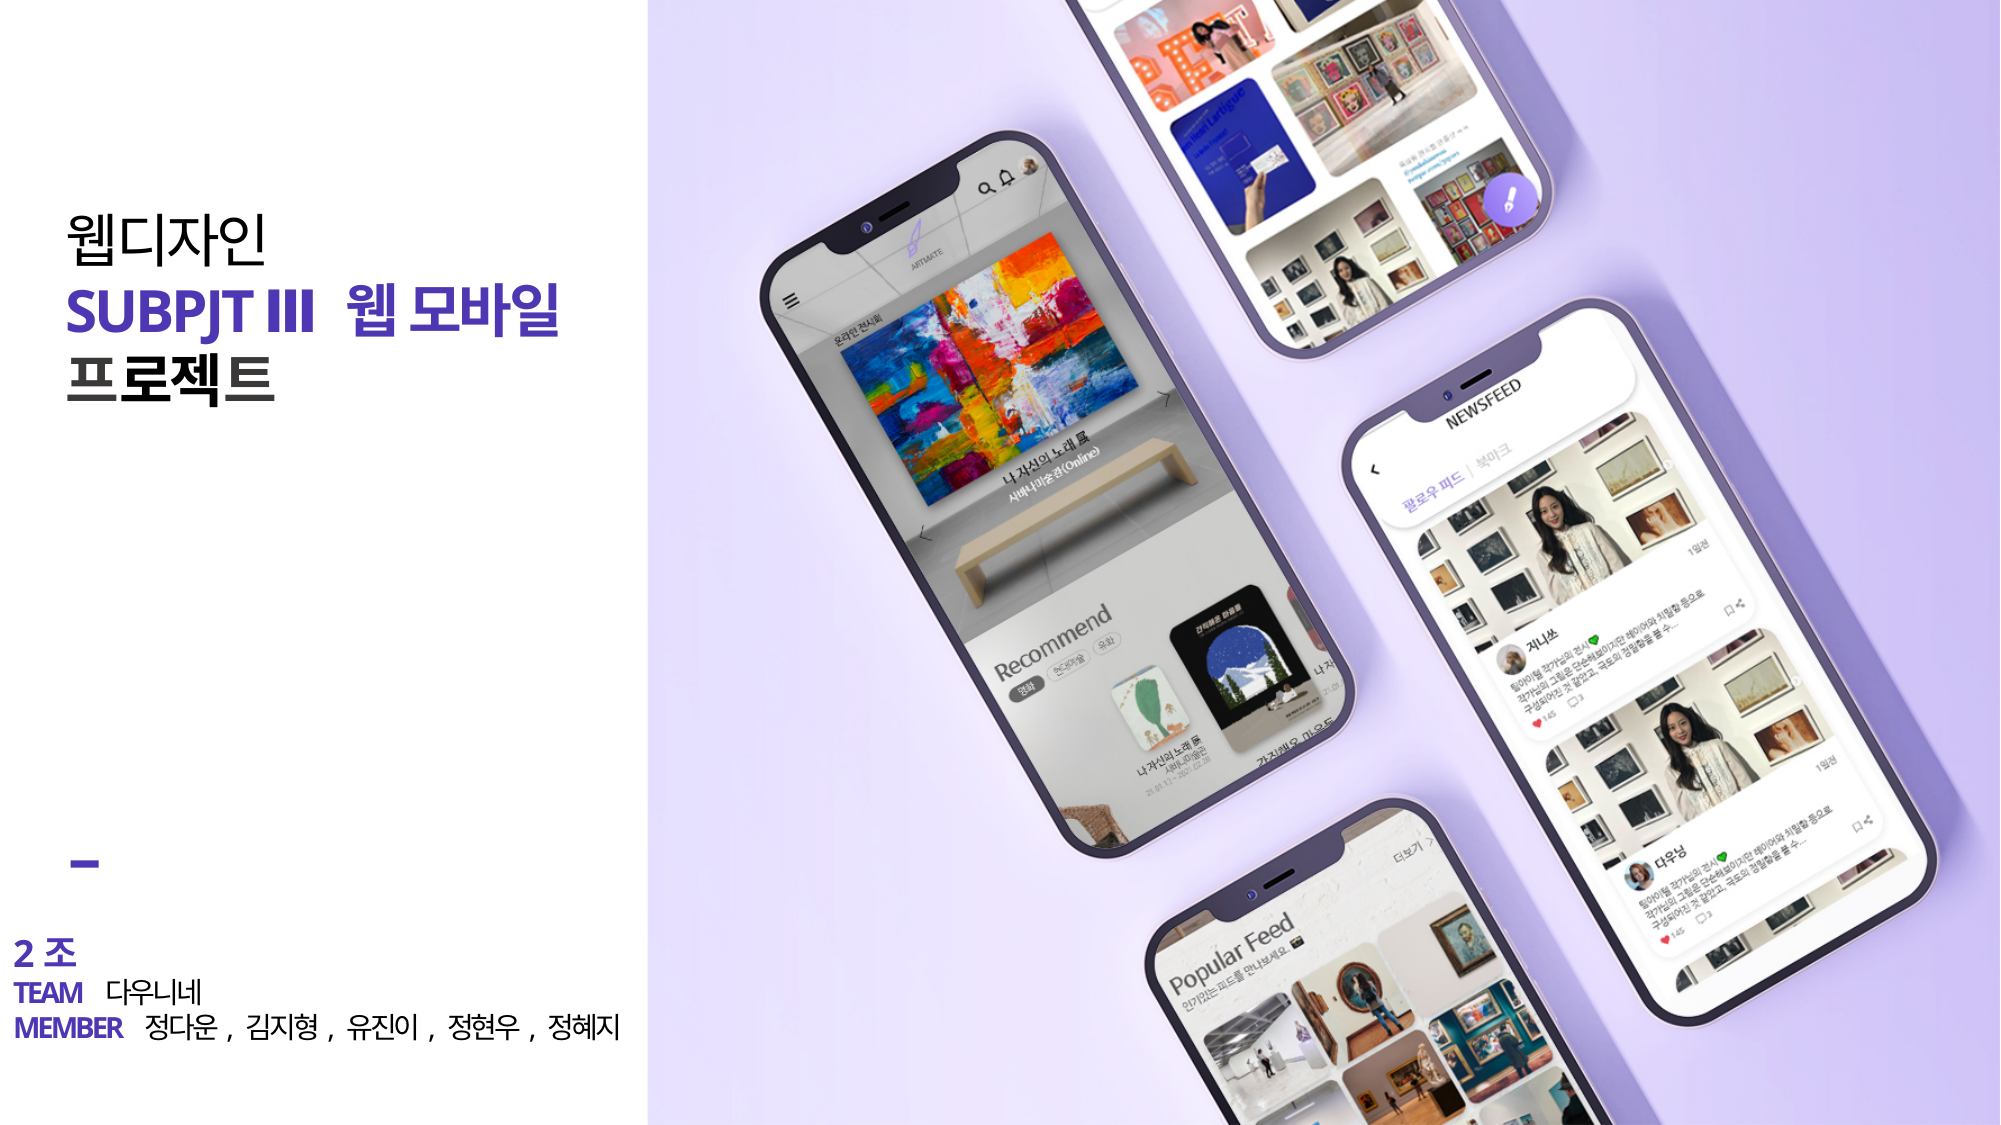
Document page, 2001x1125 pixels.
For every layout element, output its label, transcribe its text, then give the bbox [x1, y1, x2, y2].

text_box [70, 859, 100, 869]
text_box 웹디자인 SUBPJT Ⅲ 웹 모바일 프로젝트 [51, 196, 578, 422]
text_box 2조 TEAM 다우니네 MEMBER 정다운, 김지형, 유진이, 정현우, 정혜지 [0, 922, 638, 1053]
picture [647, 0, 2000, 1125]
